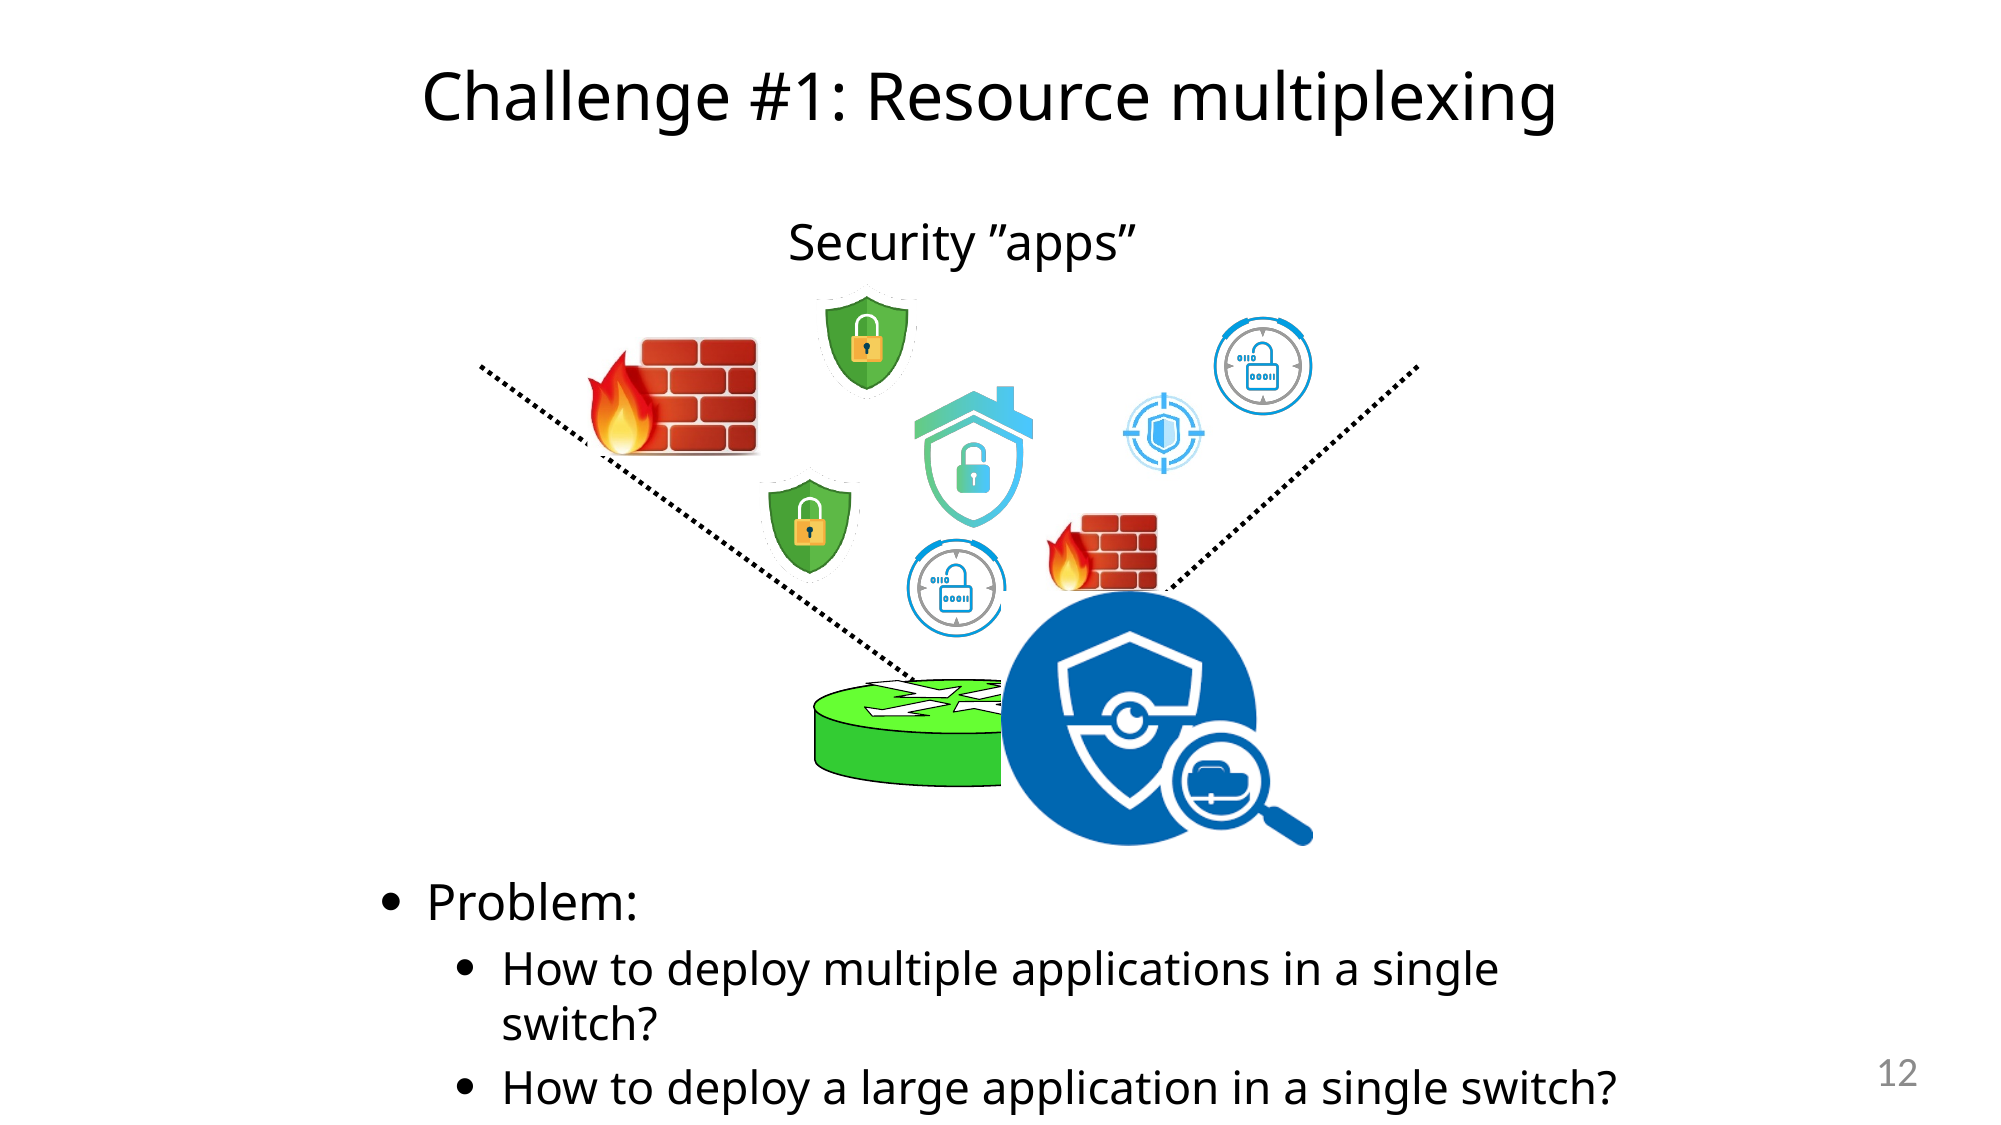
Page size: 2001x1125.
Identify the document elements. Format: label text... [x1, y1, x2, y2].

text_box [1060, 365, 1419, 688]
picture [1269, 316, 1313, 359]
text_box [813, 679, 996, 787]
picture [1120, 316, 1313, 481]
text_box Challenge #1: Resource multiplexing [360, 12, 1640, 175]
picture [1217, 320, 1309, 412]
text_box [480, 365, 867, 684]
picture [816, 283, 1044, 535]
picture [906, 537, 1007, 582]
text_box Security ”apps” [773, 202, 1175, 298]
picture [906, 513, 1313, 846]
slide_number 11 [1659, 1040, 1934, 1100]
text_box Problem: How to deploy multiple applications in a single switch? How to deploy a large application in a single switch? [289, 863, 1659, 1100]
picture [759, 467, 860, 583]
picture [587, 337, 762, 456]
